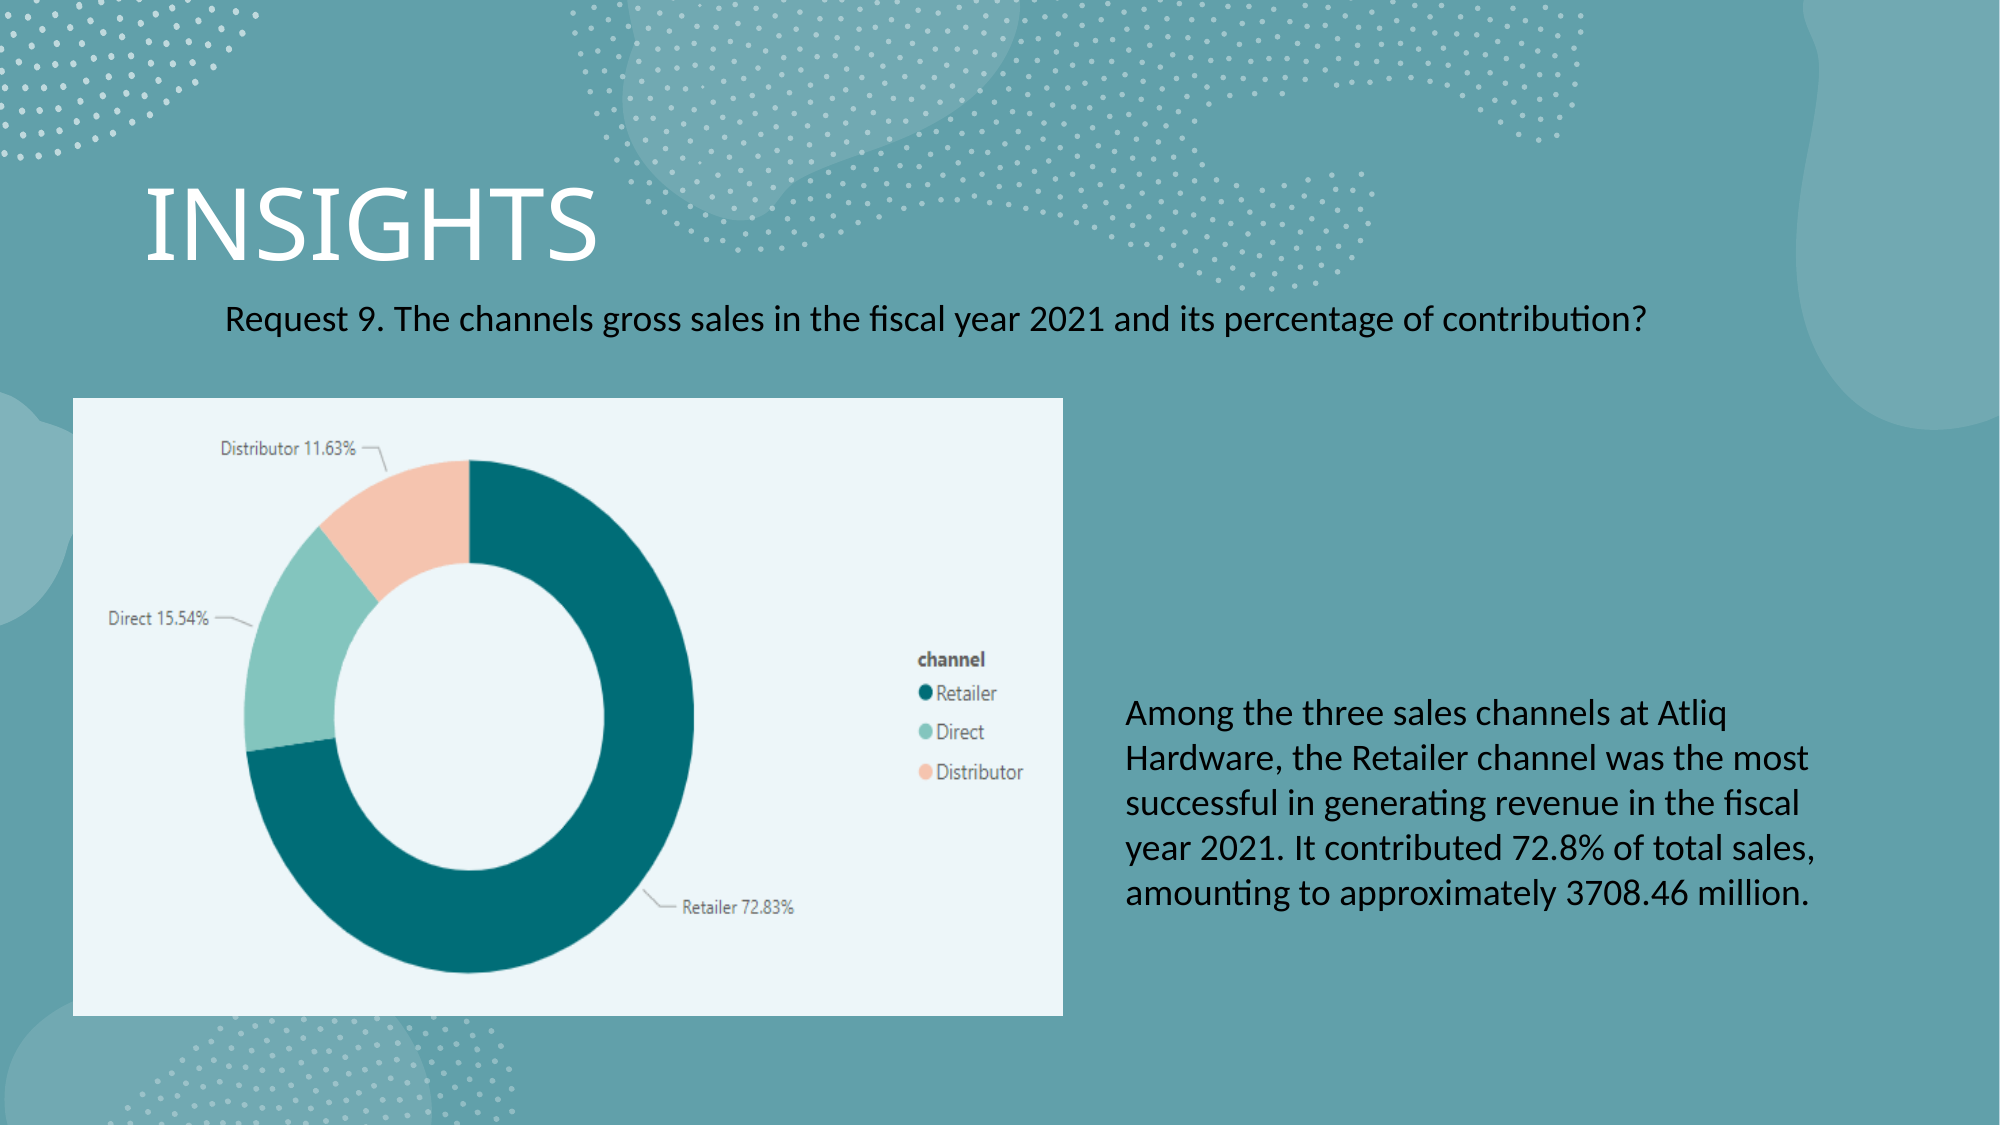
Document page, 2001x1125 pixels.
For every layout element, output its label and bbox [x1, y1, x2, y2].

text_box [0, 0, 2000, 1125]
picture [73, 398, 1063, 1016]
